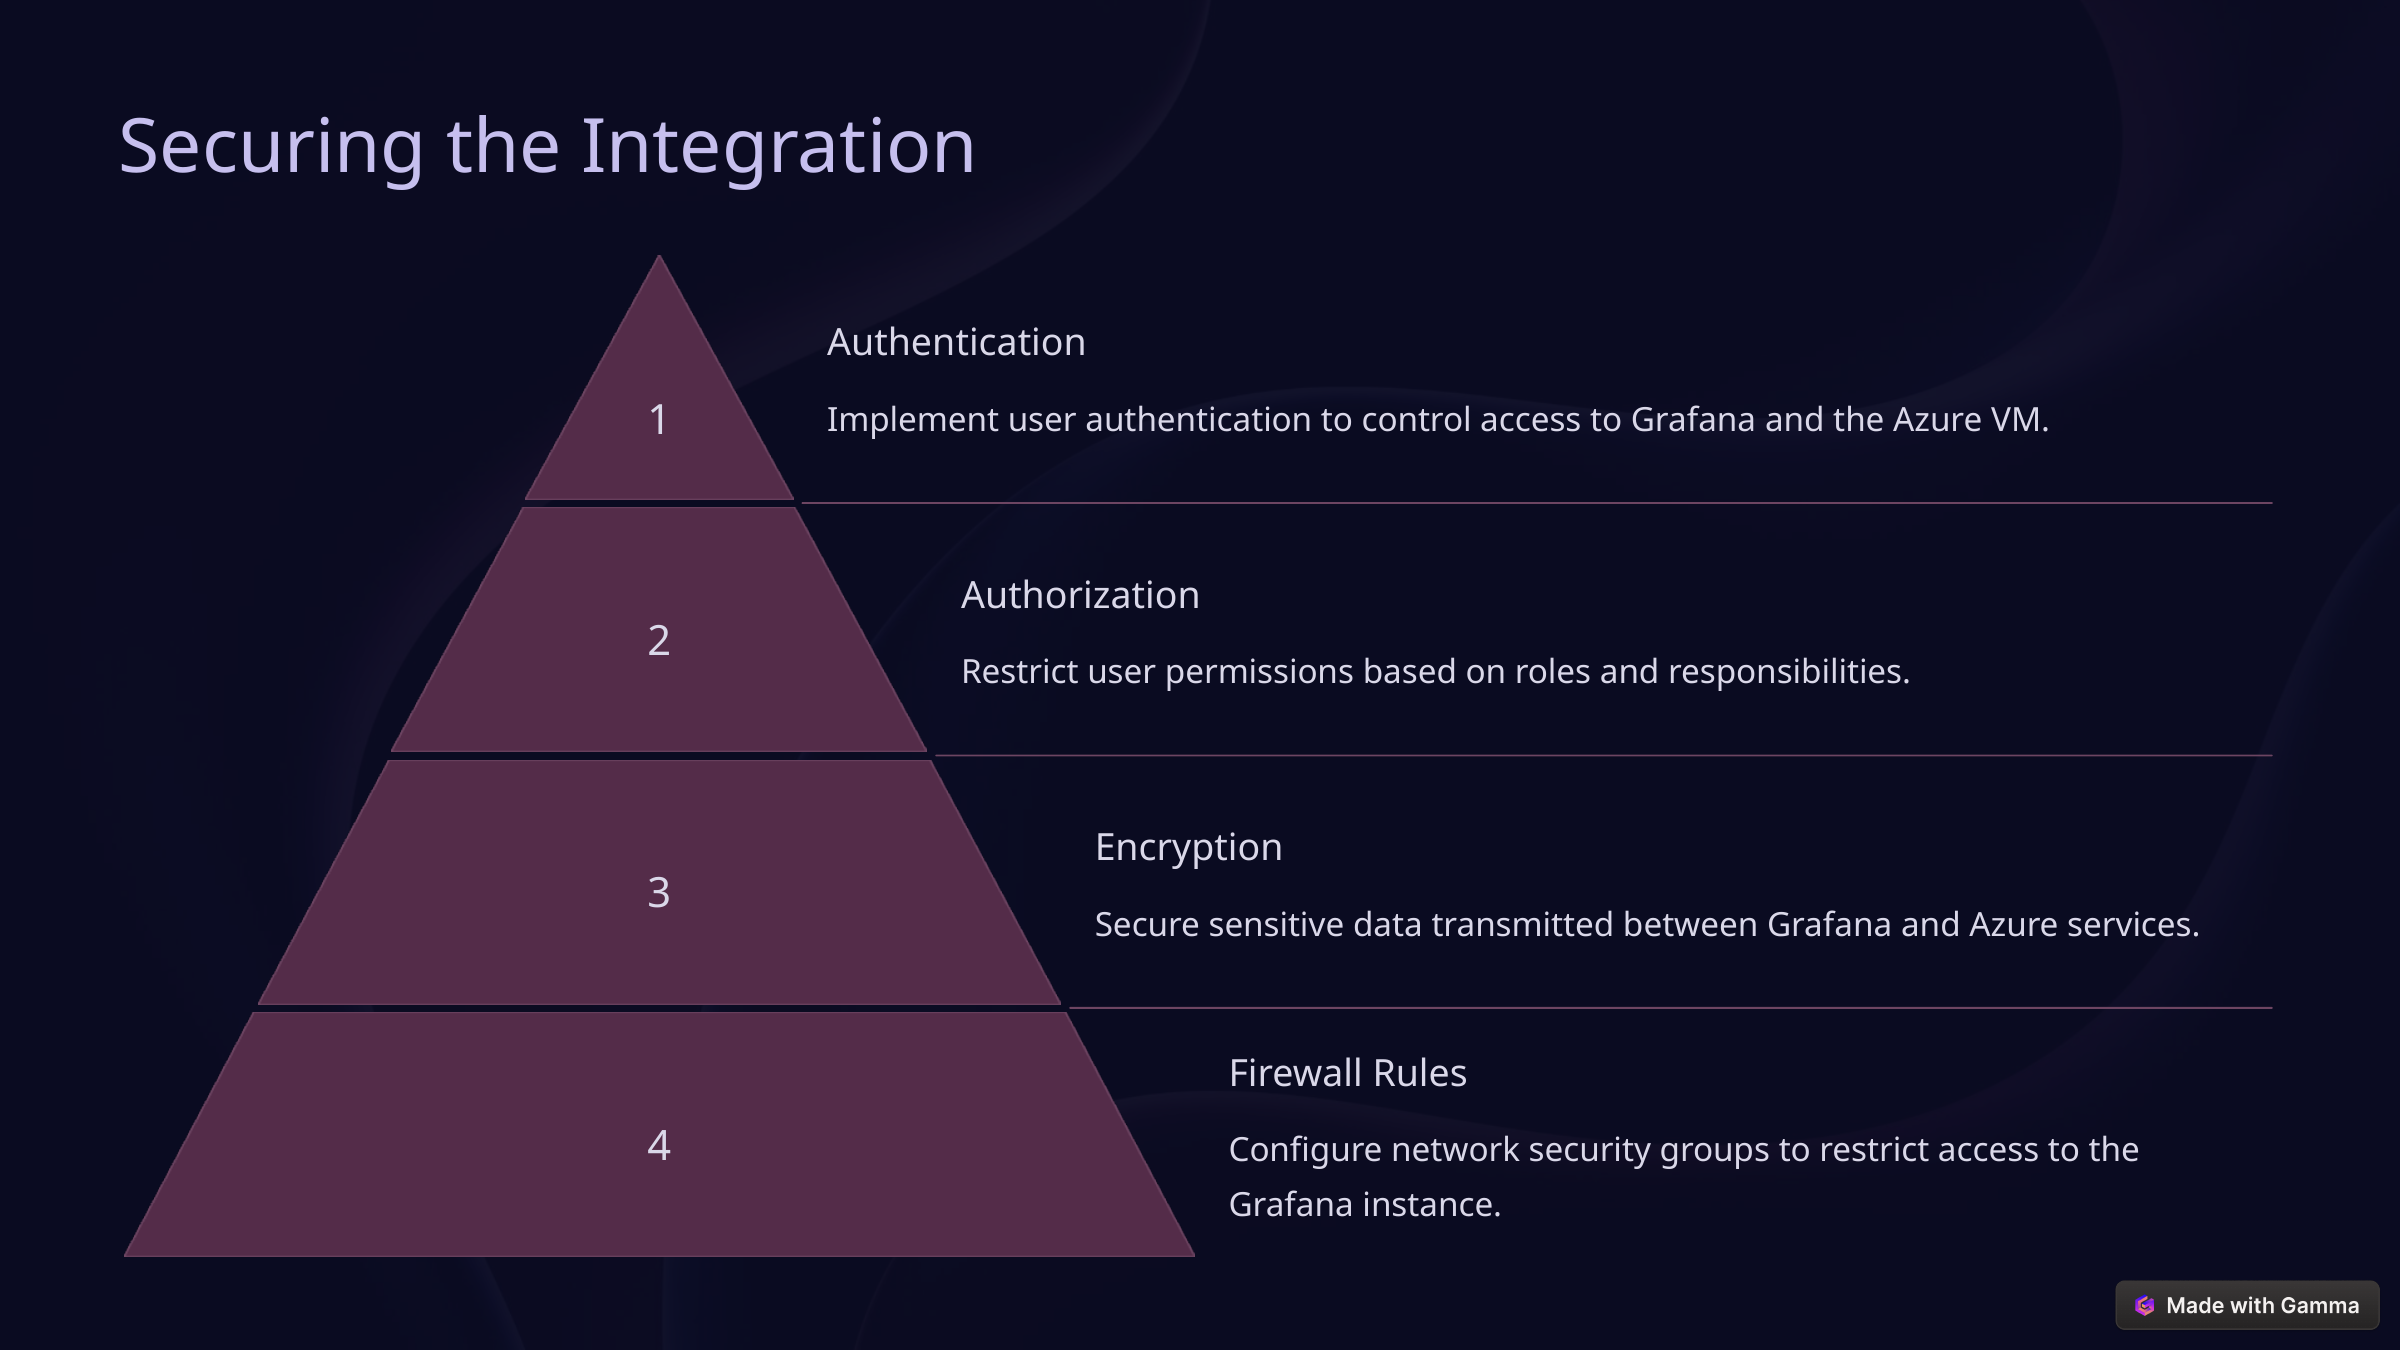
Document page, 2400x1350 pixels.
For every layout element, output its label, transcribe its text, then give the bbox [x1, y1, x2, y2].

text_box Securing the Integration [118, 93, 1020, 188]
text_box Encryption [1094, 821, 1472, 869]
picture [525, 255, 794, 500]
picture [391, 507, 927, 752]
text_box Secure sensitive data transmitted between Grafana and Azure services. [1094, 888, 2073, 944]
text_box Authentication [827, 316, 1205, 364]
picture [257, 760, 1061, 1005]
picture [124, 1012, 1195, 1257]
picture [2106, 1271, 2389, 1339]
text_box Implement user authentication to control access to Grafana and the Azure VM. [827, 384, 1910, 439]
text_box Restrict user permissions based on roles and responsibilities. [960, 636, 1796, 691]
text_box Firewall Rules [1228, 1046, 1606, 1094]
text_box Authorization [960, 568, 1339, 617]
text_box Configure network security groups to restrict access to the Grafana instance. [1228, 1114, 2248, 1223]
